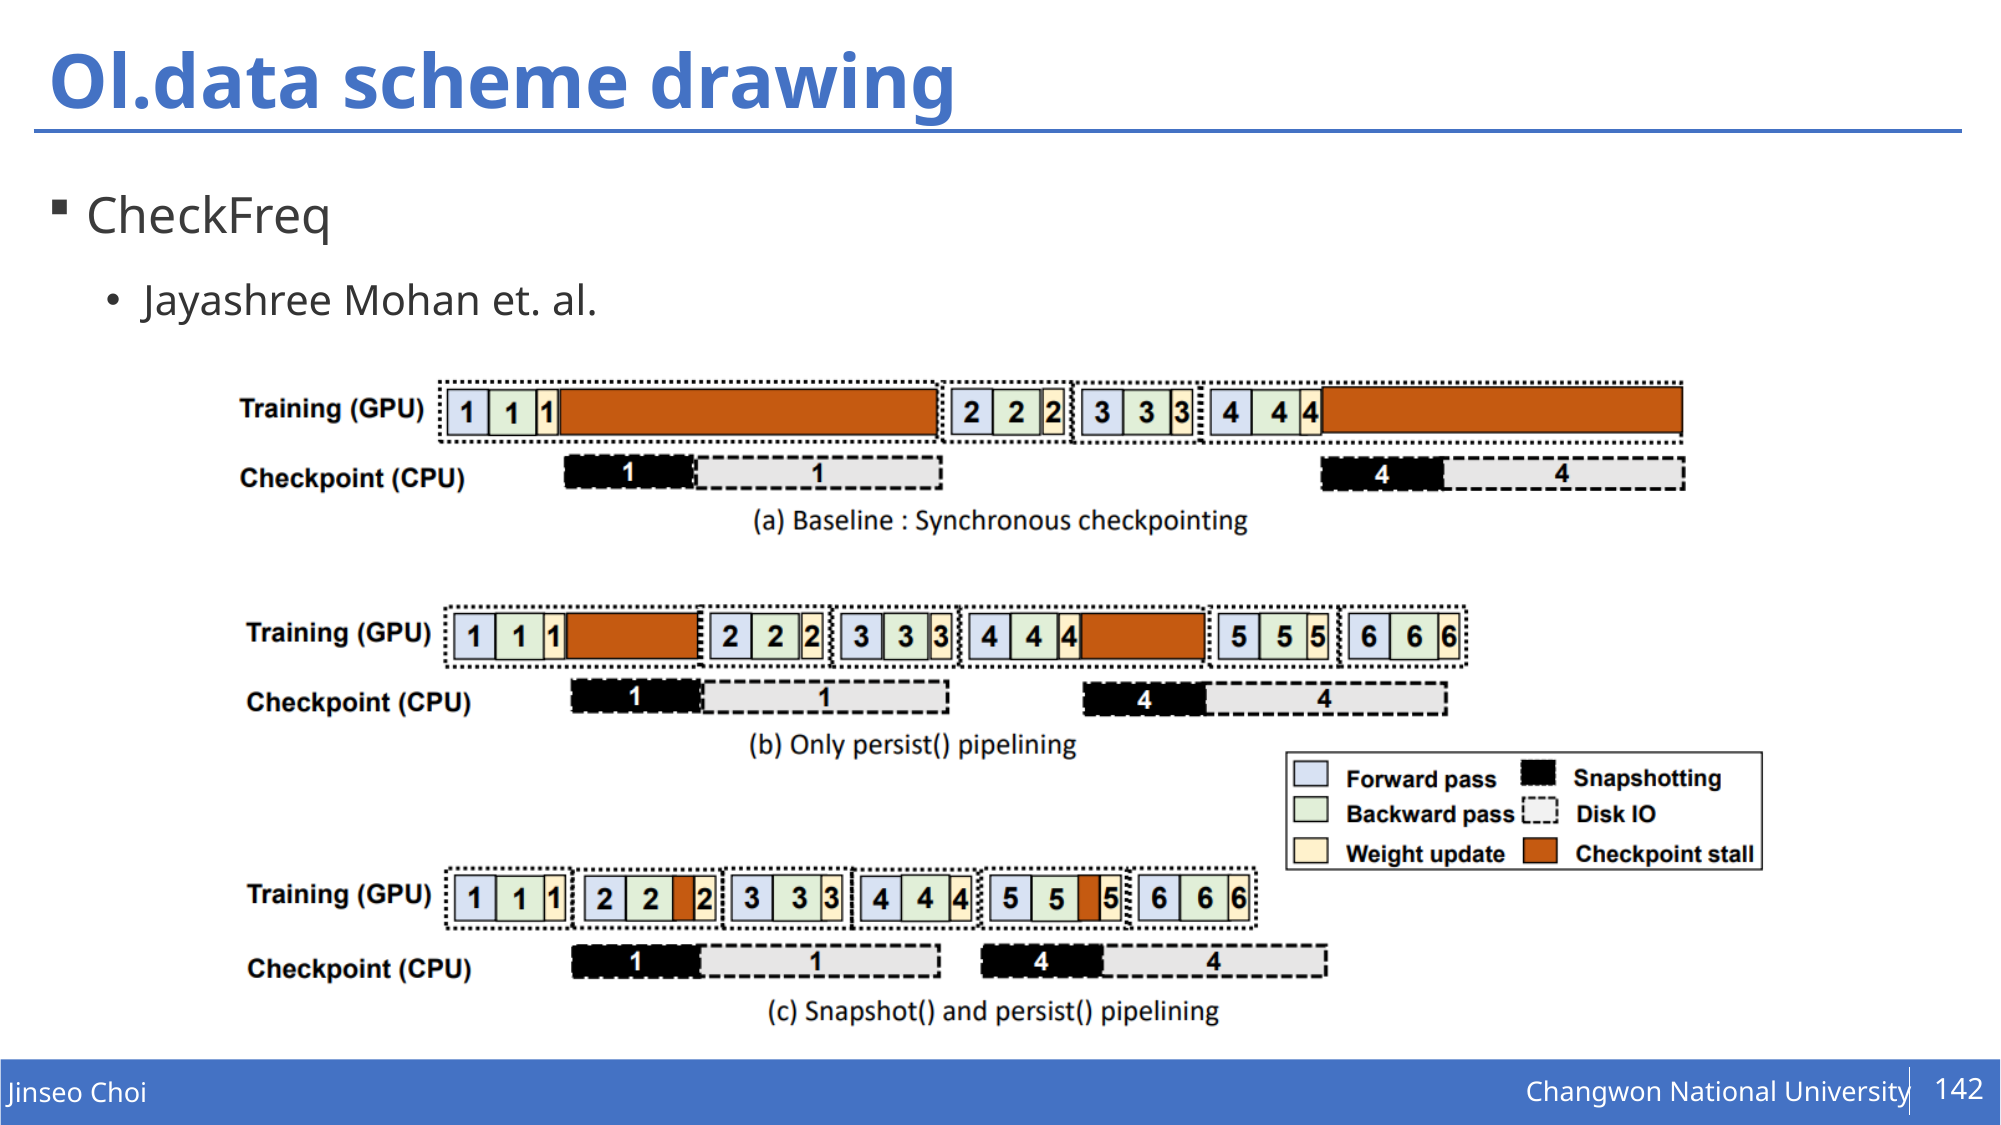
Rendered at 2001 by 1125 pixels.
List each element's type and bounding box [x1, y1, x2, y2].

title [33, 27, 1963, 143]
slide_number [1922, 1060, 1996, 1121]
list [33, 152, 1963, 997]
picture [228, 359, 1768, 1029]
